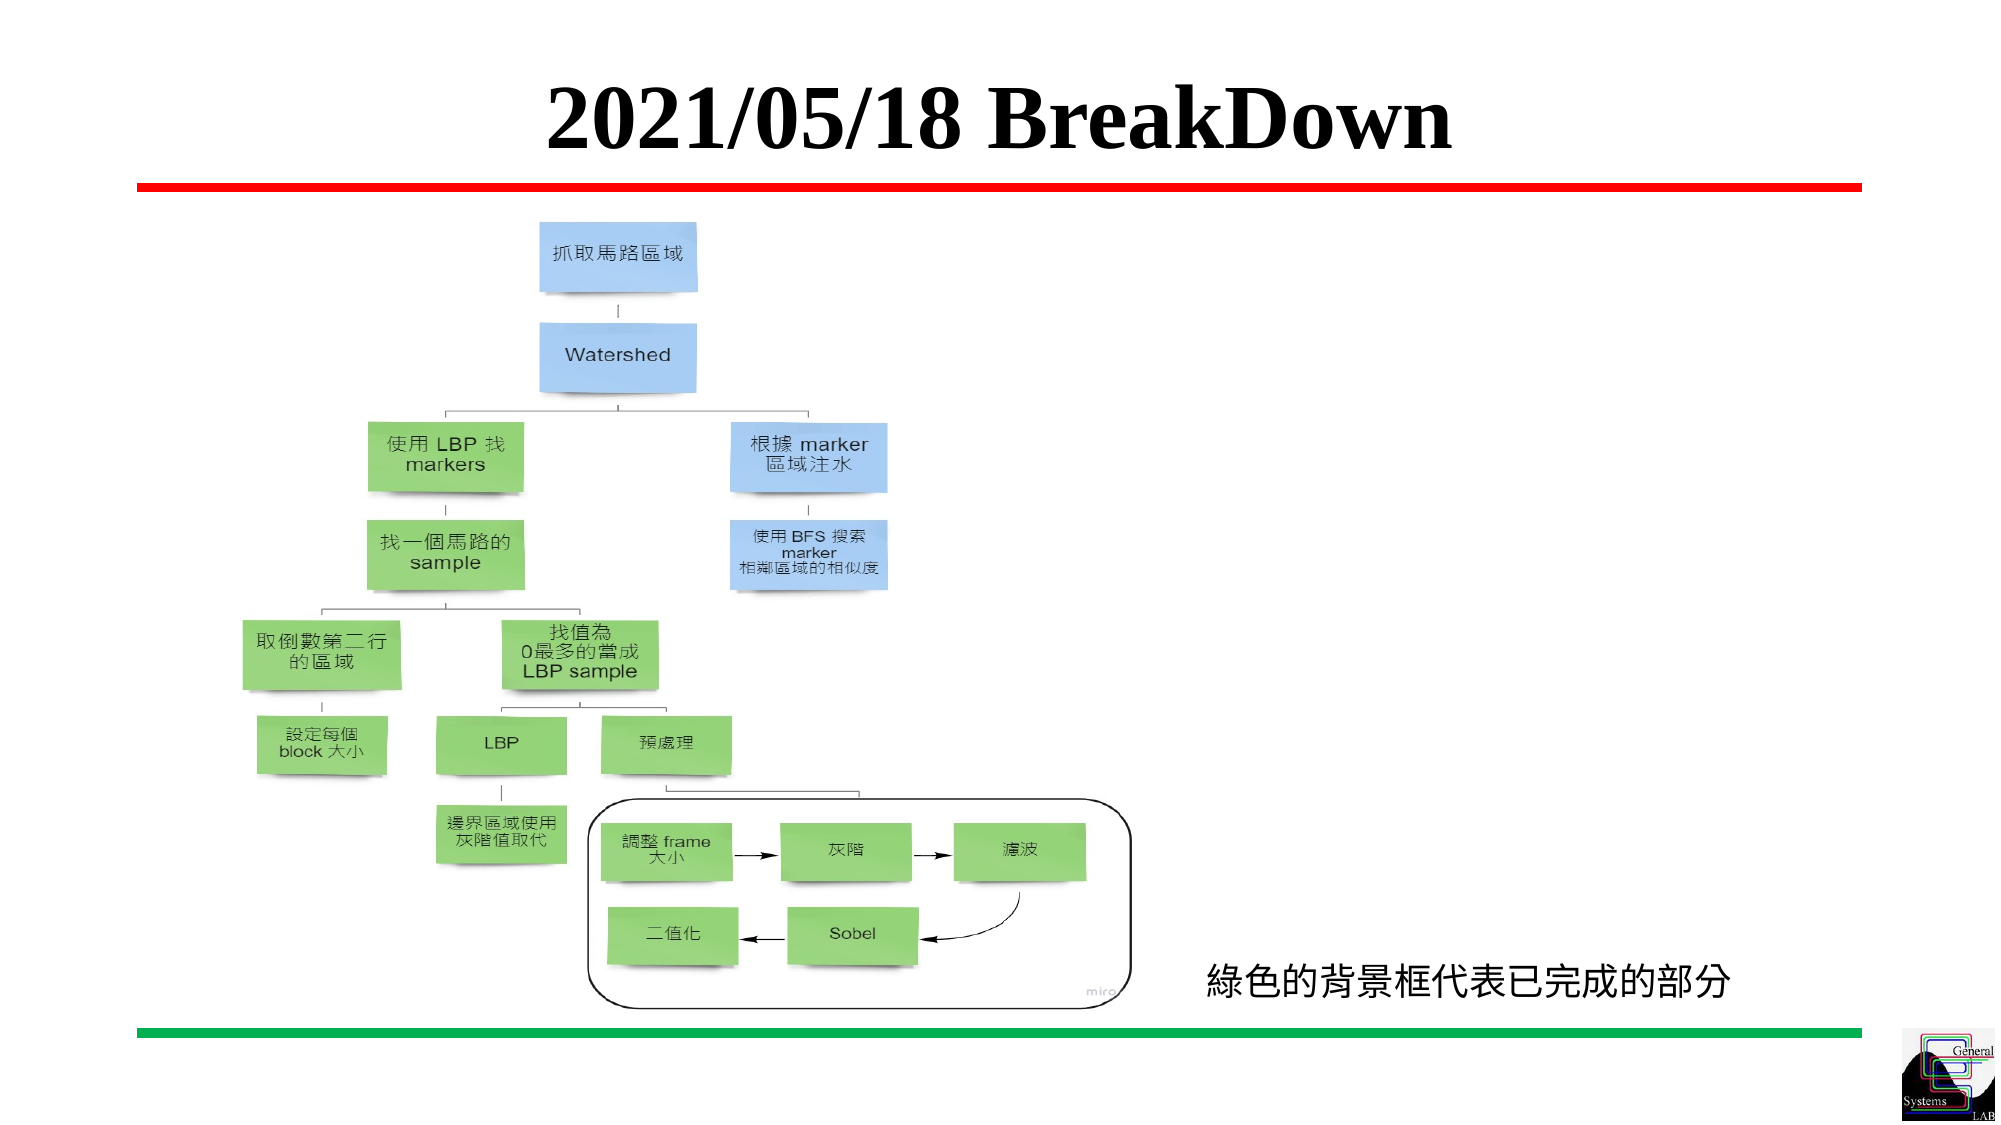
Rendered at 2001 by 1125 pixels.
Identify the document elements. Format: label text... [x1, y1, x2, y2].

text_box 綠色的背景框代表已完成的部分 [1192, 950, 1747, 1011]
title 2021/05/18 BreakDown [137, 59, 1863, 178]
picture [224, 215, 1136, 1012]
picture [1902, 1028, 1995, 1121]
